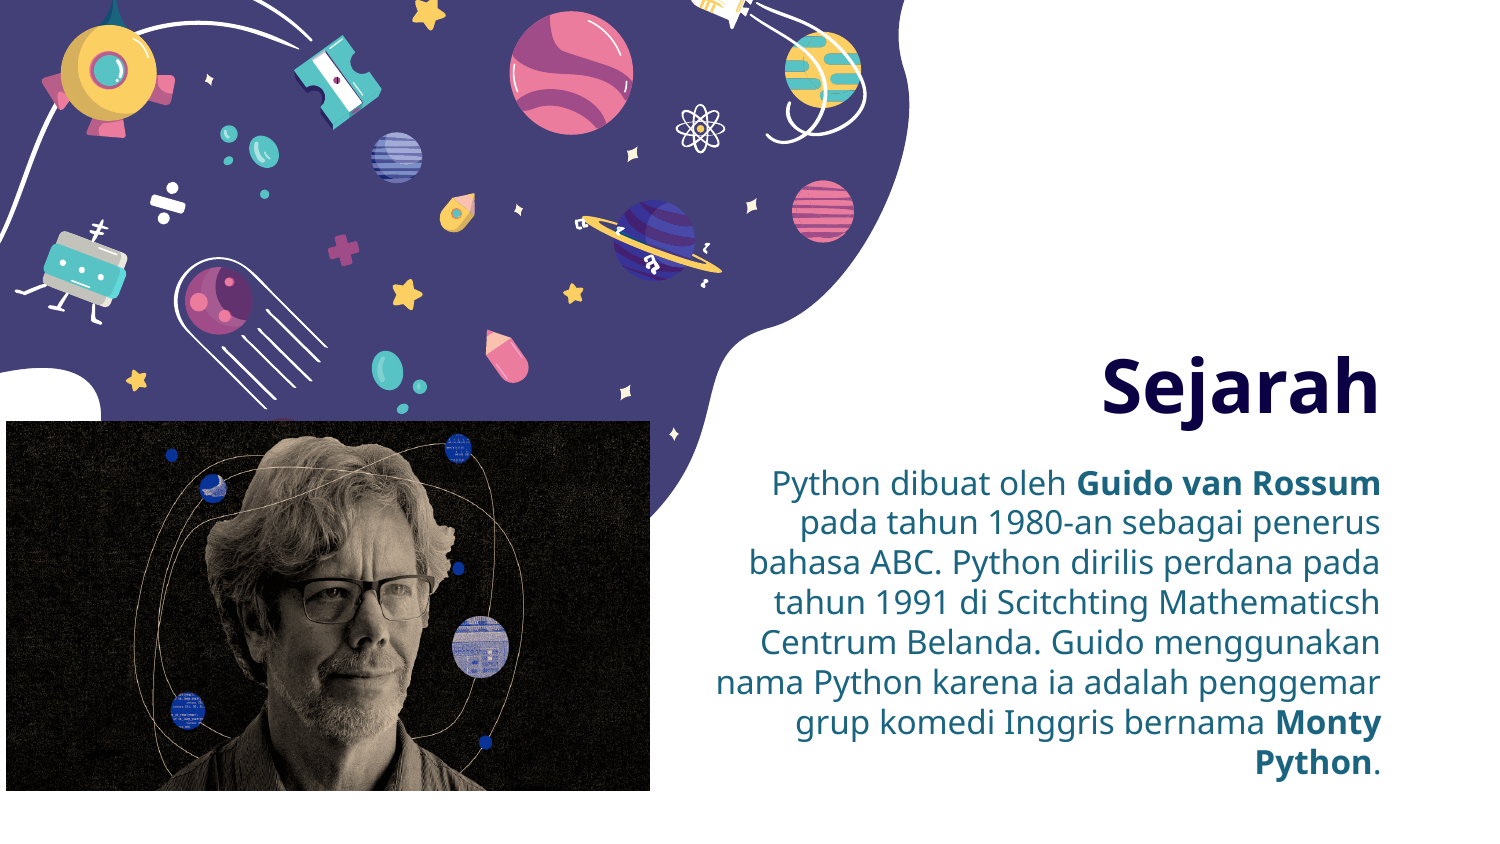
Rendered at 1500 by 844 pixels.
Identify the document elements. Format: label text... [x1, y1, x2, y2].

subtitle Python dibuat oleh Guido van Rossum pada tahun 1980-an sebagai penerus bahasa ABC. Python dirilis perdana pada tahun 1991 di Scitchting Mathematicsh Centrum Belanda. Guido menggunakan nama Python karena ia adalah penggemar grup komedi Inggris bernama Monty Python. [713, 376, 1382, 844]
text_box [0, 0, 873, 780]
picture [6, 421, 650, 791]
title Sejarah [877, 321, 1382, 376]
